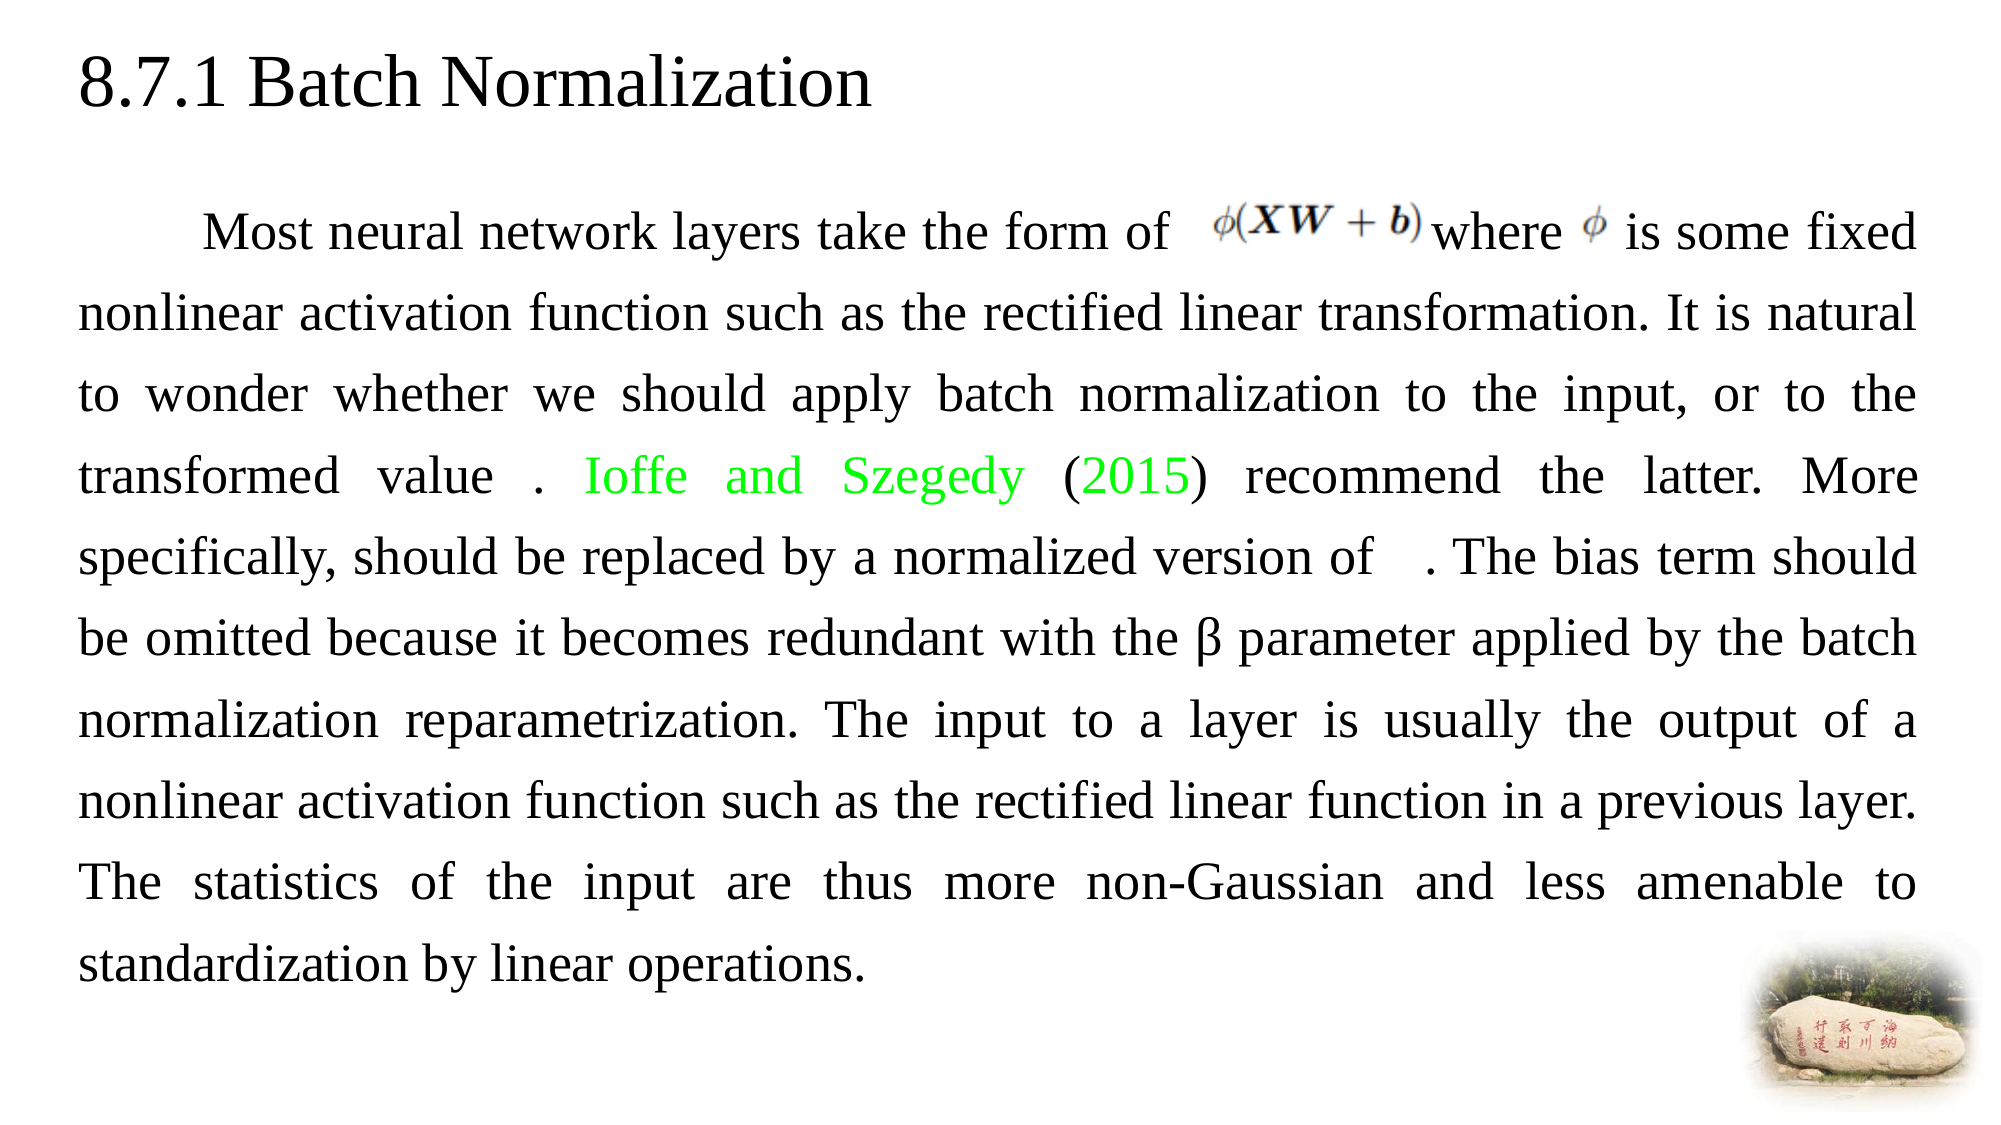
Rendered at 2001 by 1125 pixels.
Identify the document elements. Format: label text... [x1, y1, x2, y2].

picture [1740, 927, 1985, 1112]
picture [1568, 194, 1615, 254]
picture [1209, 187, 1424, 247]
title 8.7.1 Batch Normalization [63, 21, 1789, 142]
